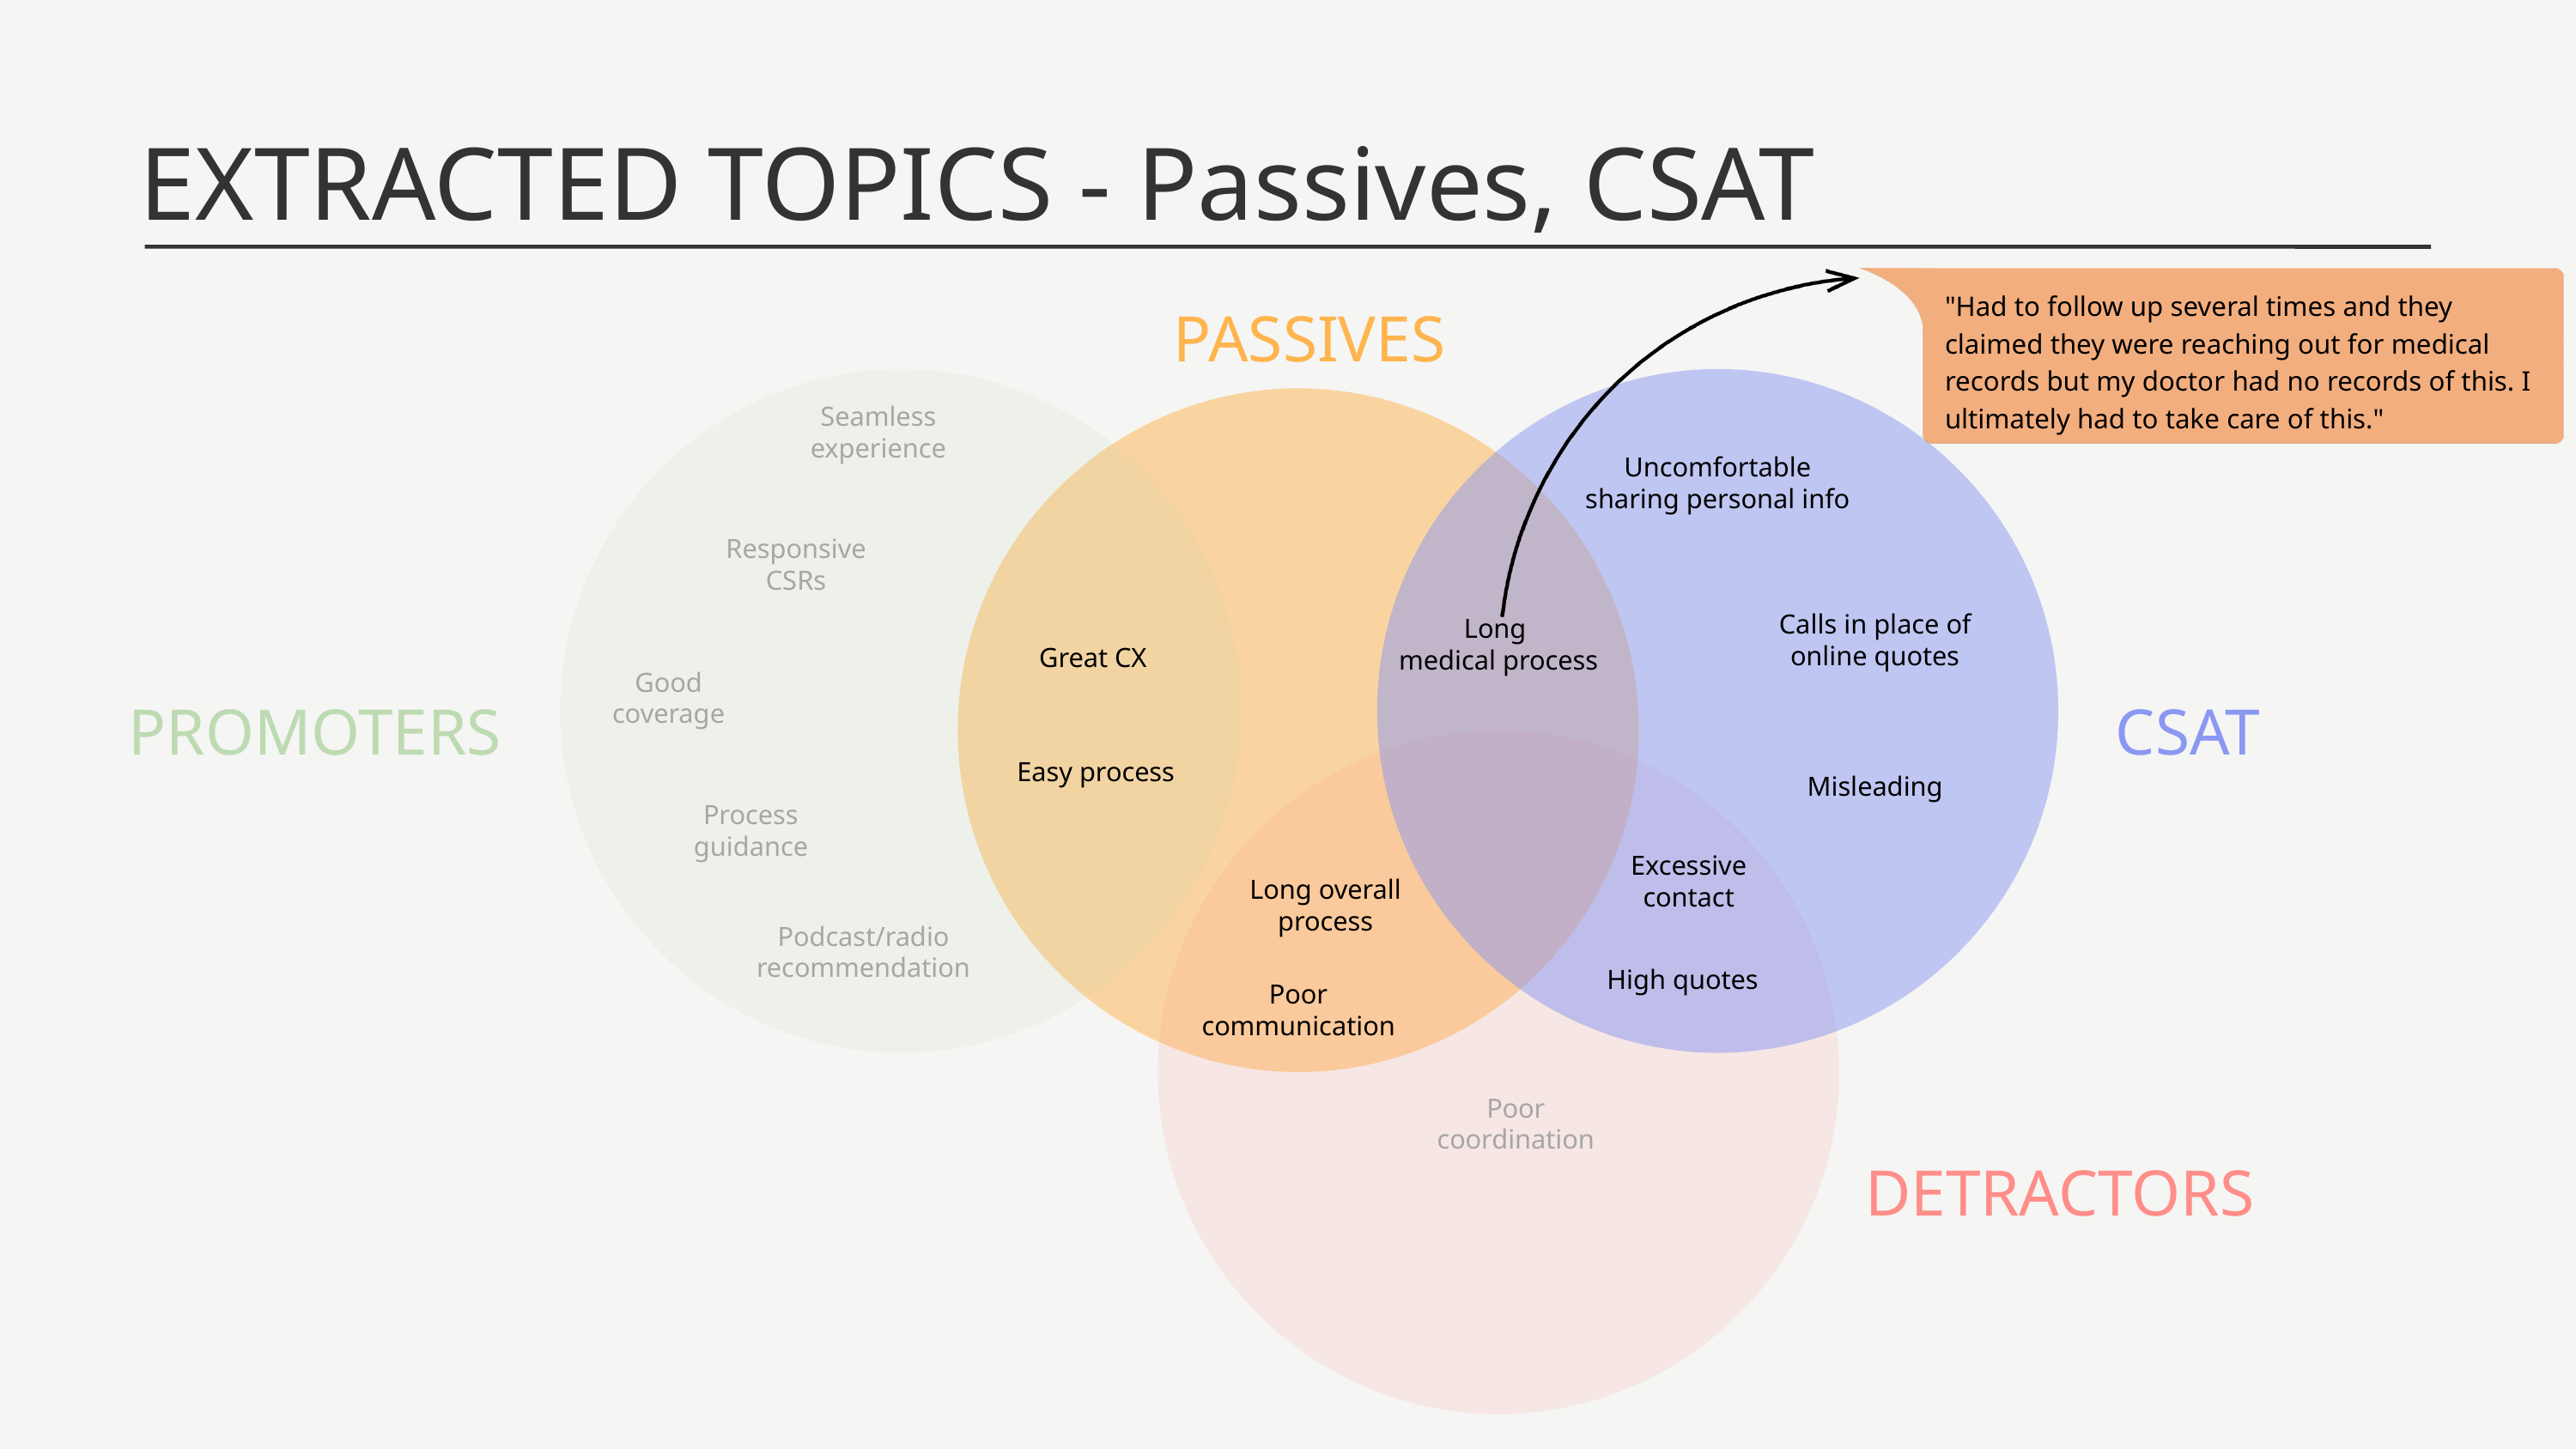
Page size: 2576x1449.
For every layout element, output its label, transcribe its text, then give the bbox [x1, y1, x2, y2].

text_box EXTRACTED TOPICS - Passives, CSAT [139, 119, 2248, 240]
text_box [117, 267, 2564, 1415]
